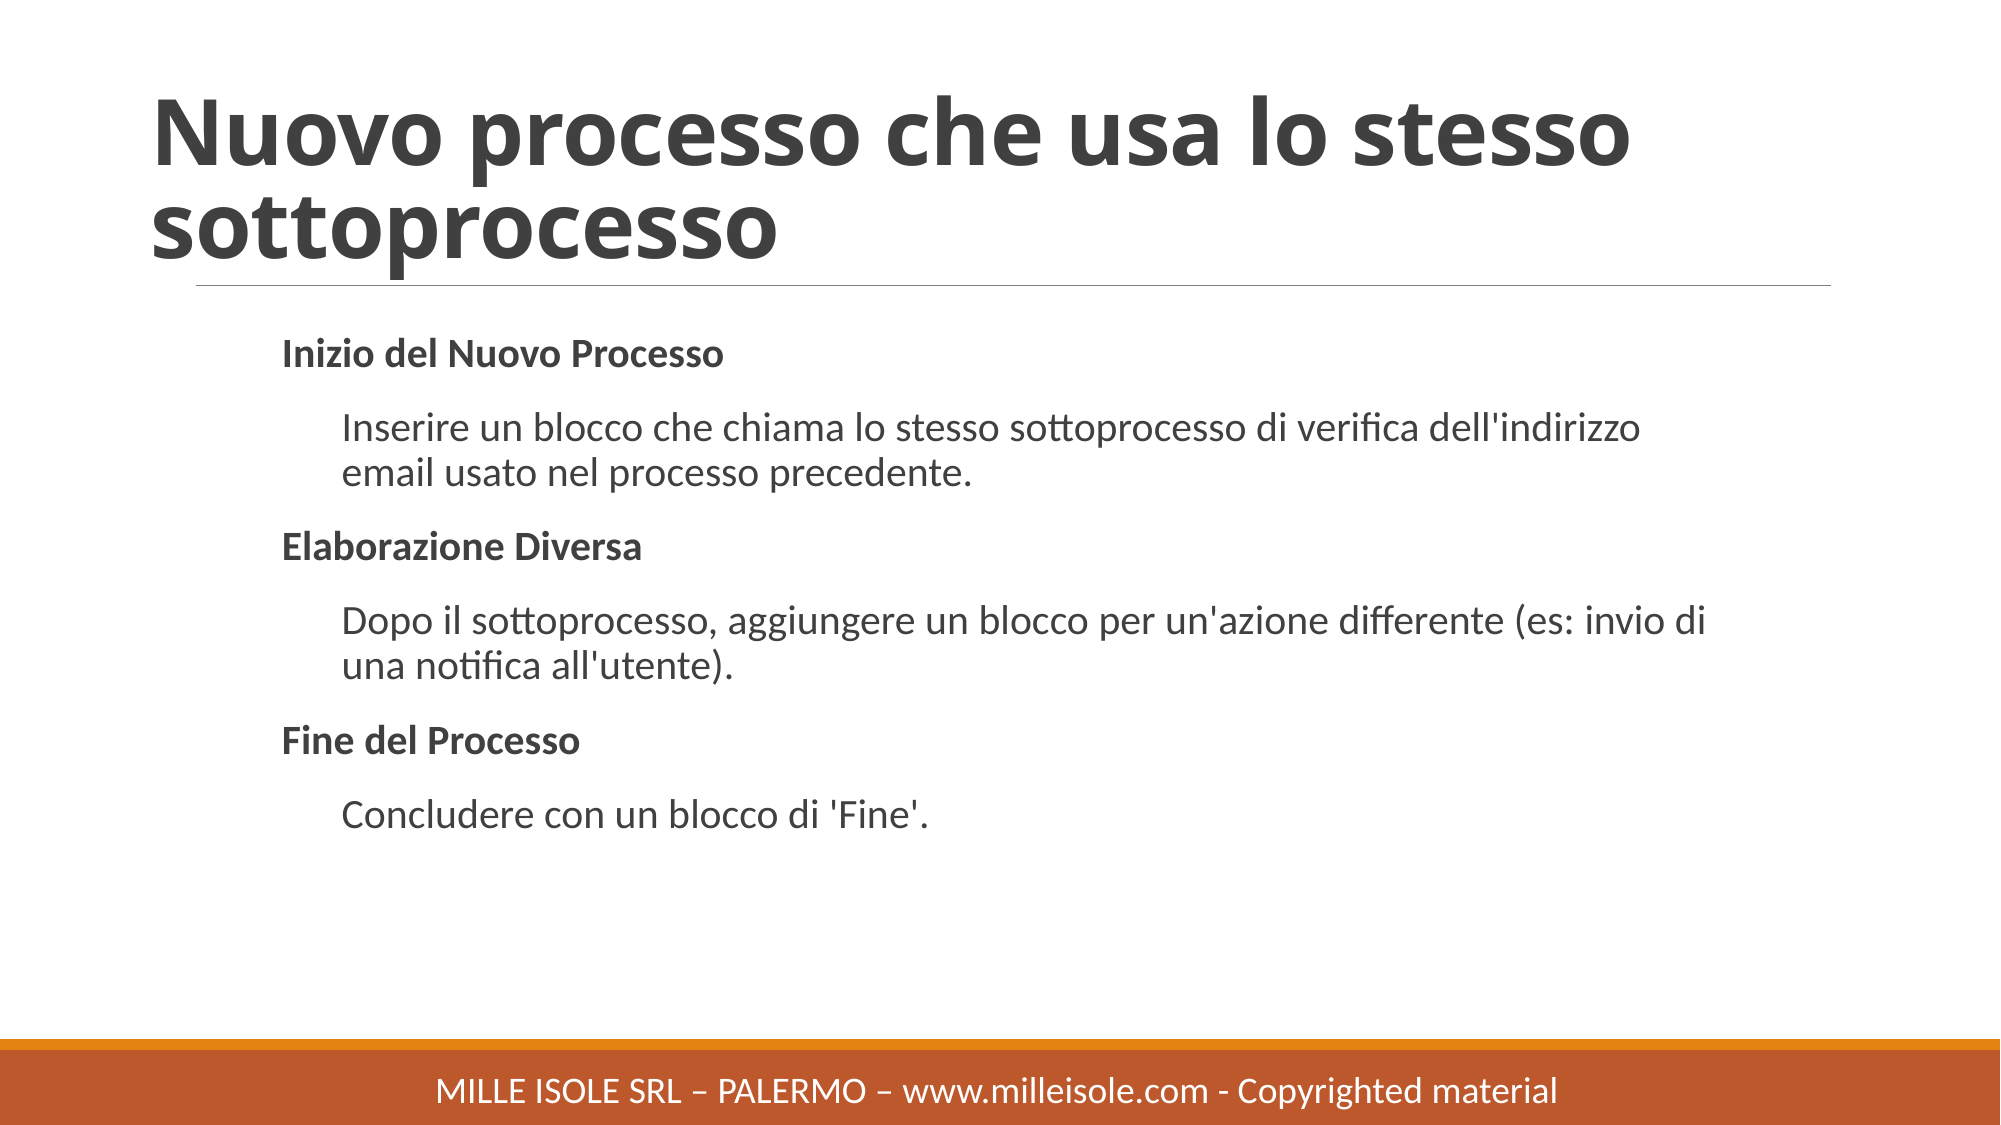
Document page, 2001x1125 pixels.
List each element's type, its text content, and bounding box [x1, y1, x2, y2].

title Nuovo processo che usa lo stesso sottoprocesso [135, 47, 1887, 285]
list Inizio del Nuovo Processo Inserire un blocco che chiama lo stesso sottoprocesso di verifica dell'indirizzo email usato nel processo precedente. Elaborazione Diversa Dopo il sottoprocesso, aggiungere un blocco per un'azione differente (es: invio di una notifica all'utente). Fine del Processo Concludere con un blocco di 'Fine'. [281, 323, 1712, 1087]
